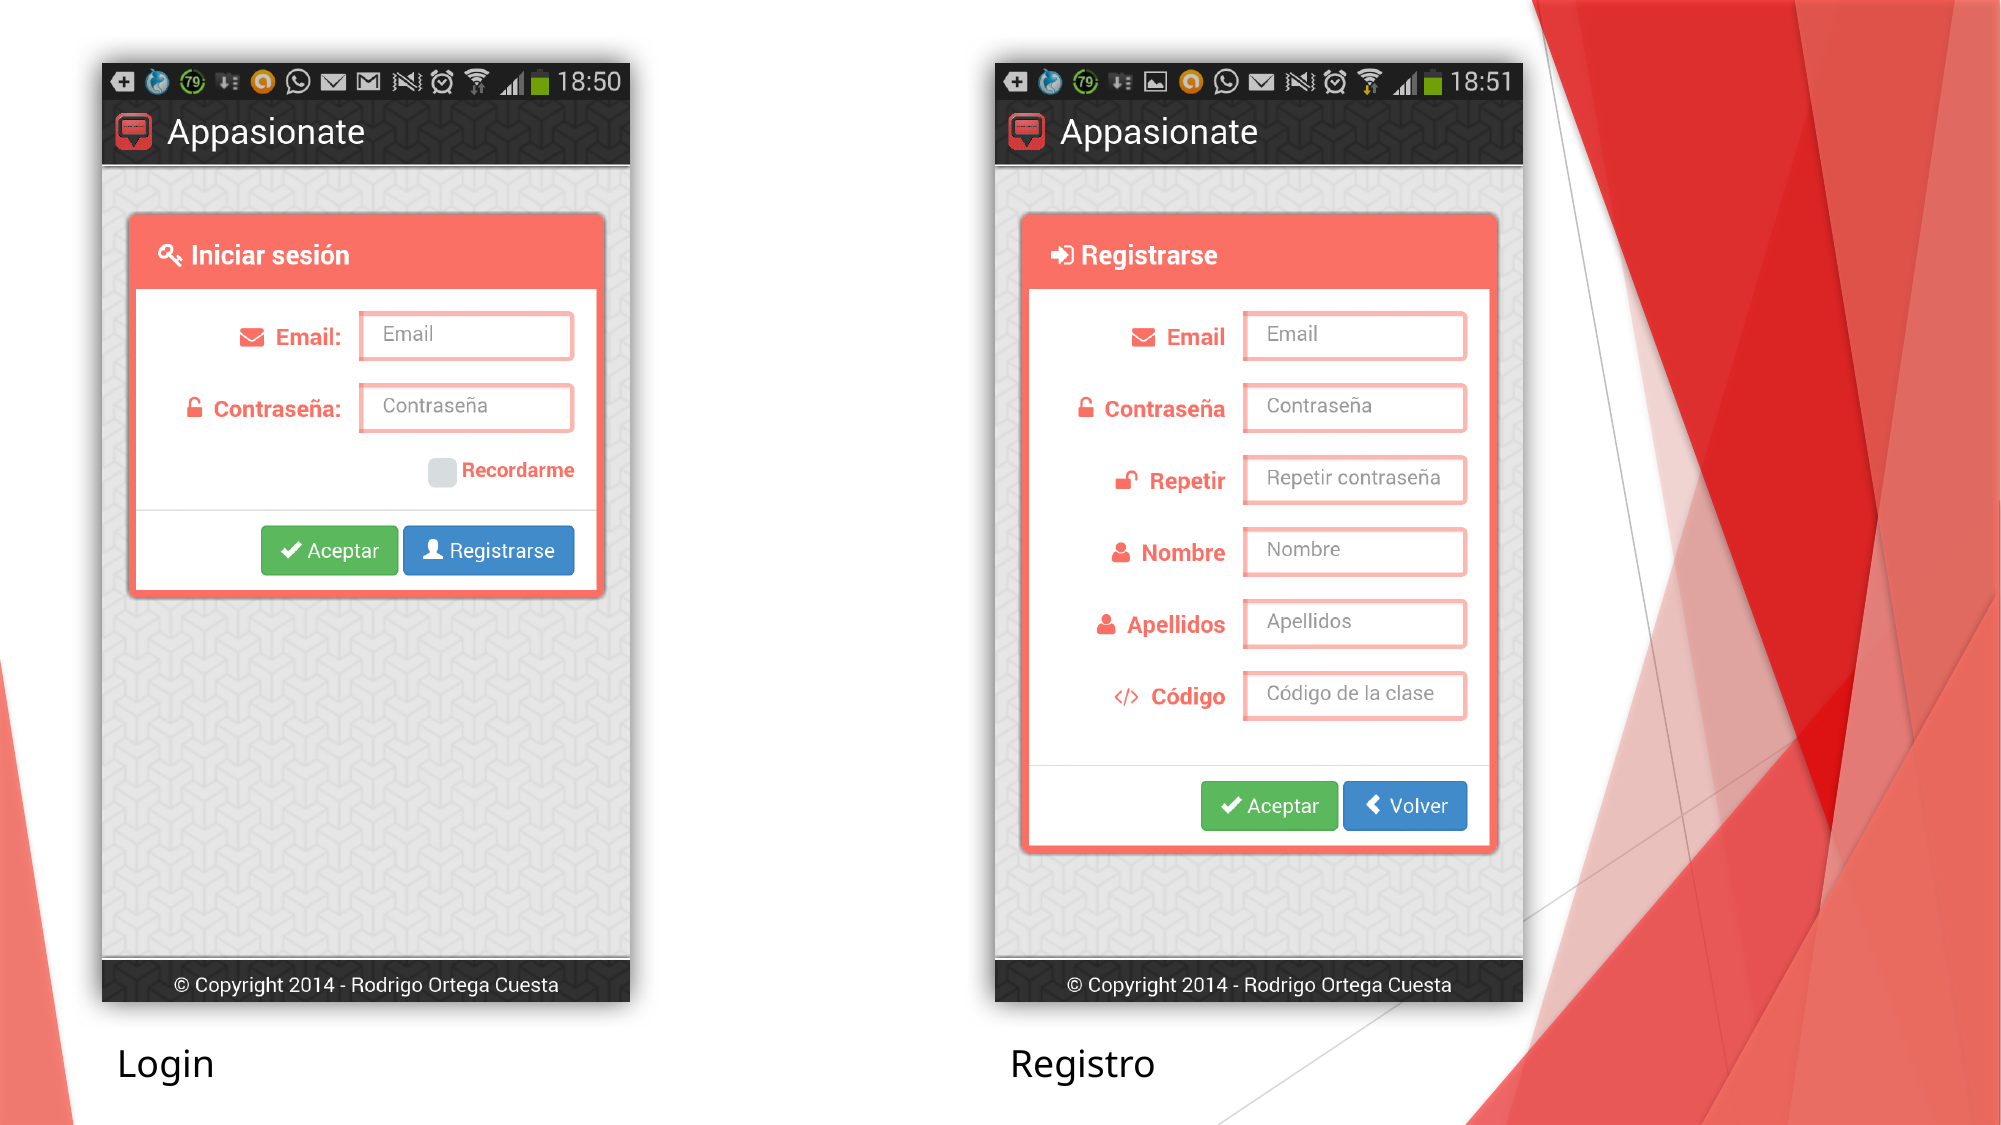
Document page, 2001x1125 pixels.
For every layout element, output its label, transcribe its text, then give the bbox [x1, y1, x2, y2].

text_box Login [102, 1033, 630, 1093]
picture [994, 62, 1524, 1002]
picture [101, 62, 631, 1002]
text_box Registro [995, 1033, 1523, 1093]
